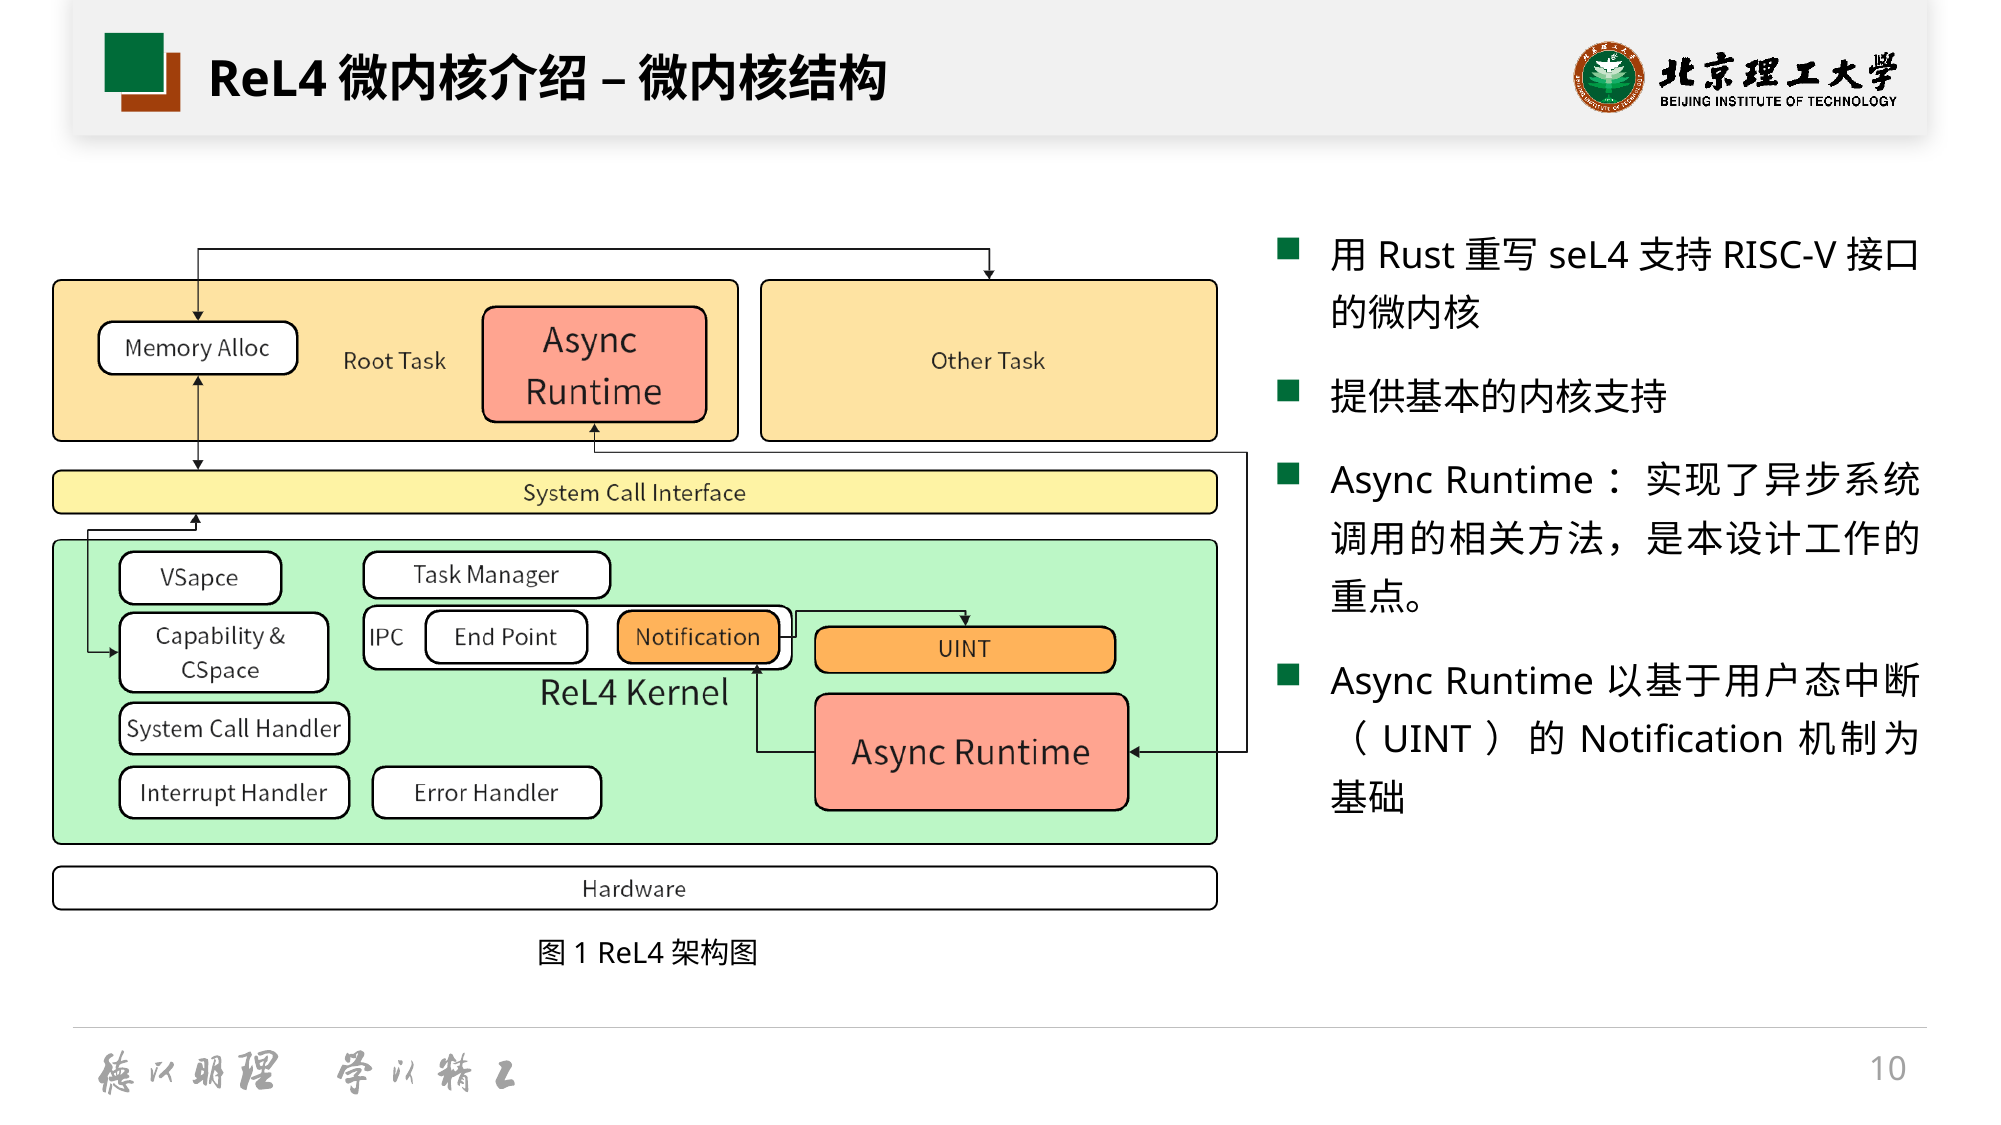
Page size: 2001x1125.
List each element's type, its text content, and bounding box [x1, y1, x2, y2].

picture [45, 231, 1254, 917]
text_box 用Rust重写seL4支持RISC-V接口的微内核 提供基本的内核支持 Async Runtime：实现了异步系统调用的相关方法，是本设计工作的重点。 Async Runtime以基于用户态中断（UINT）的Notification机制为基础 [1259, 210, 1936, 910]
text_box 图1 ReL4架构图 [522, 917, 777, 977]
picture [1573, 41, 1897, 113]
title ReL4微内核介绍 – 微内核结构 [192, 45, 1513, 115]
